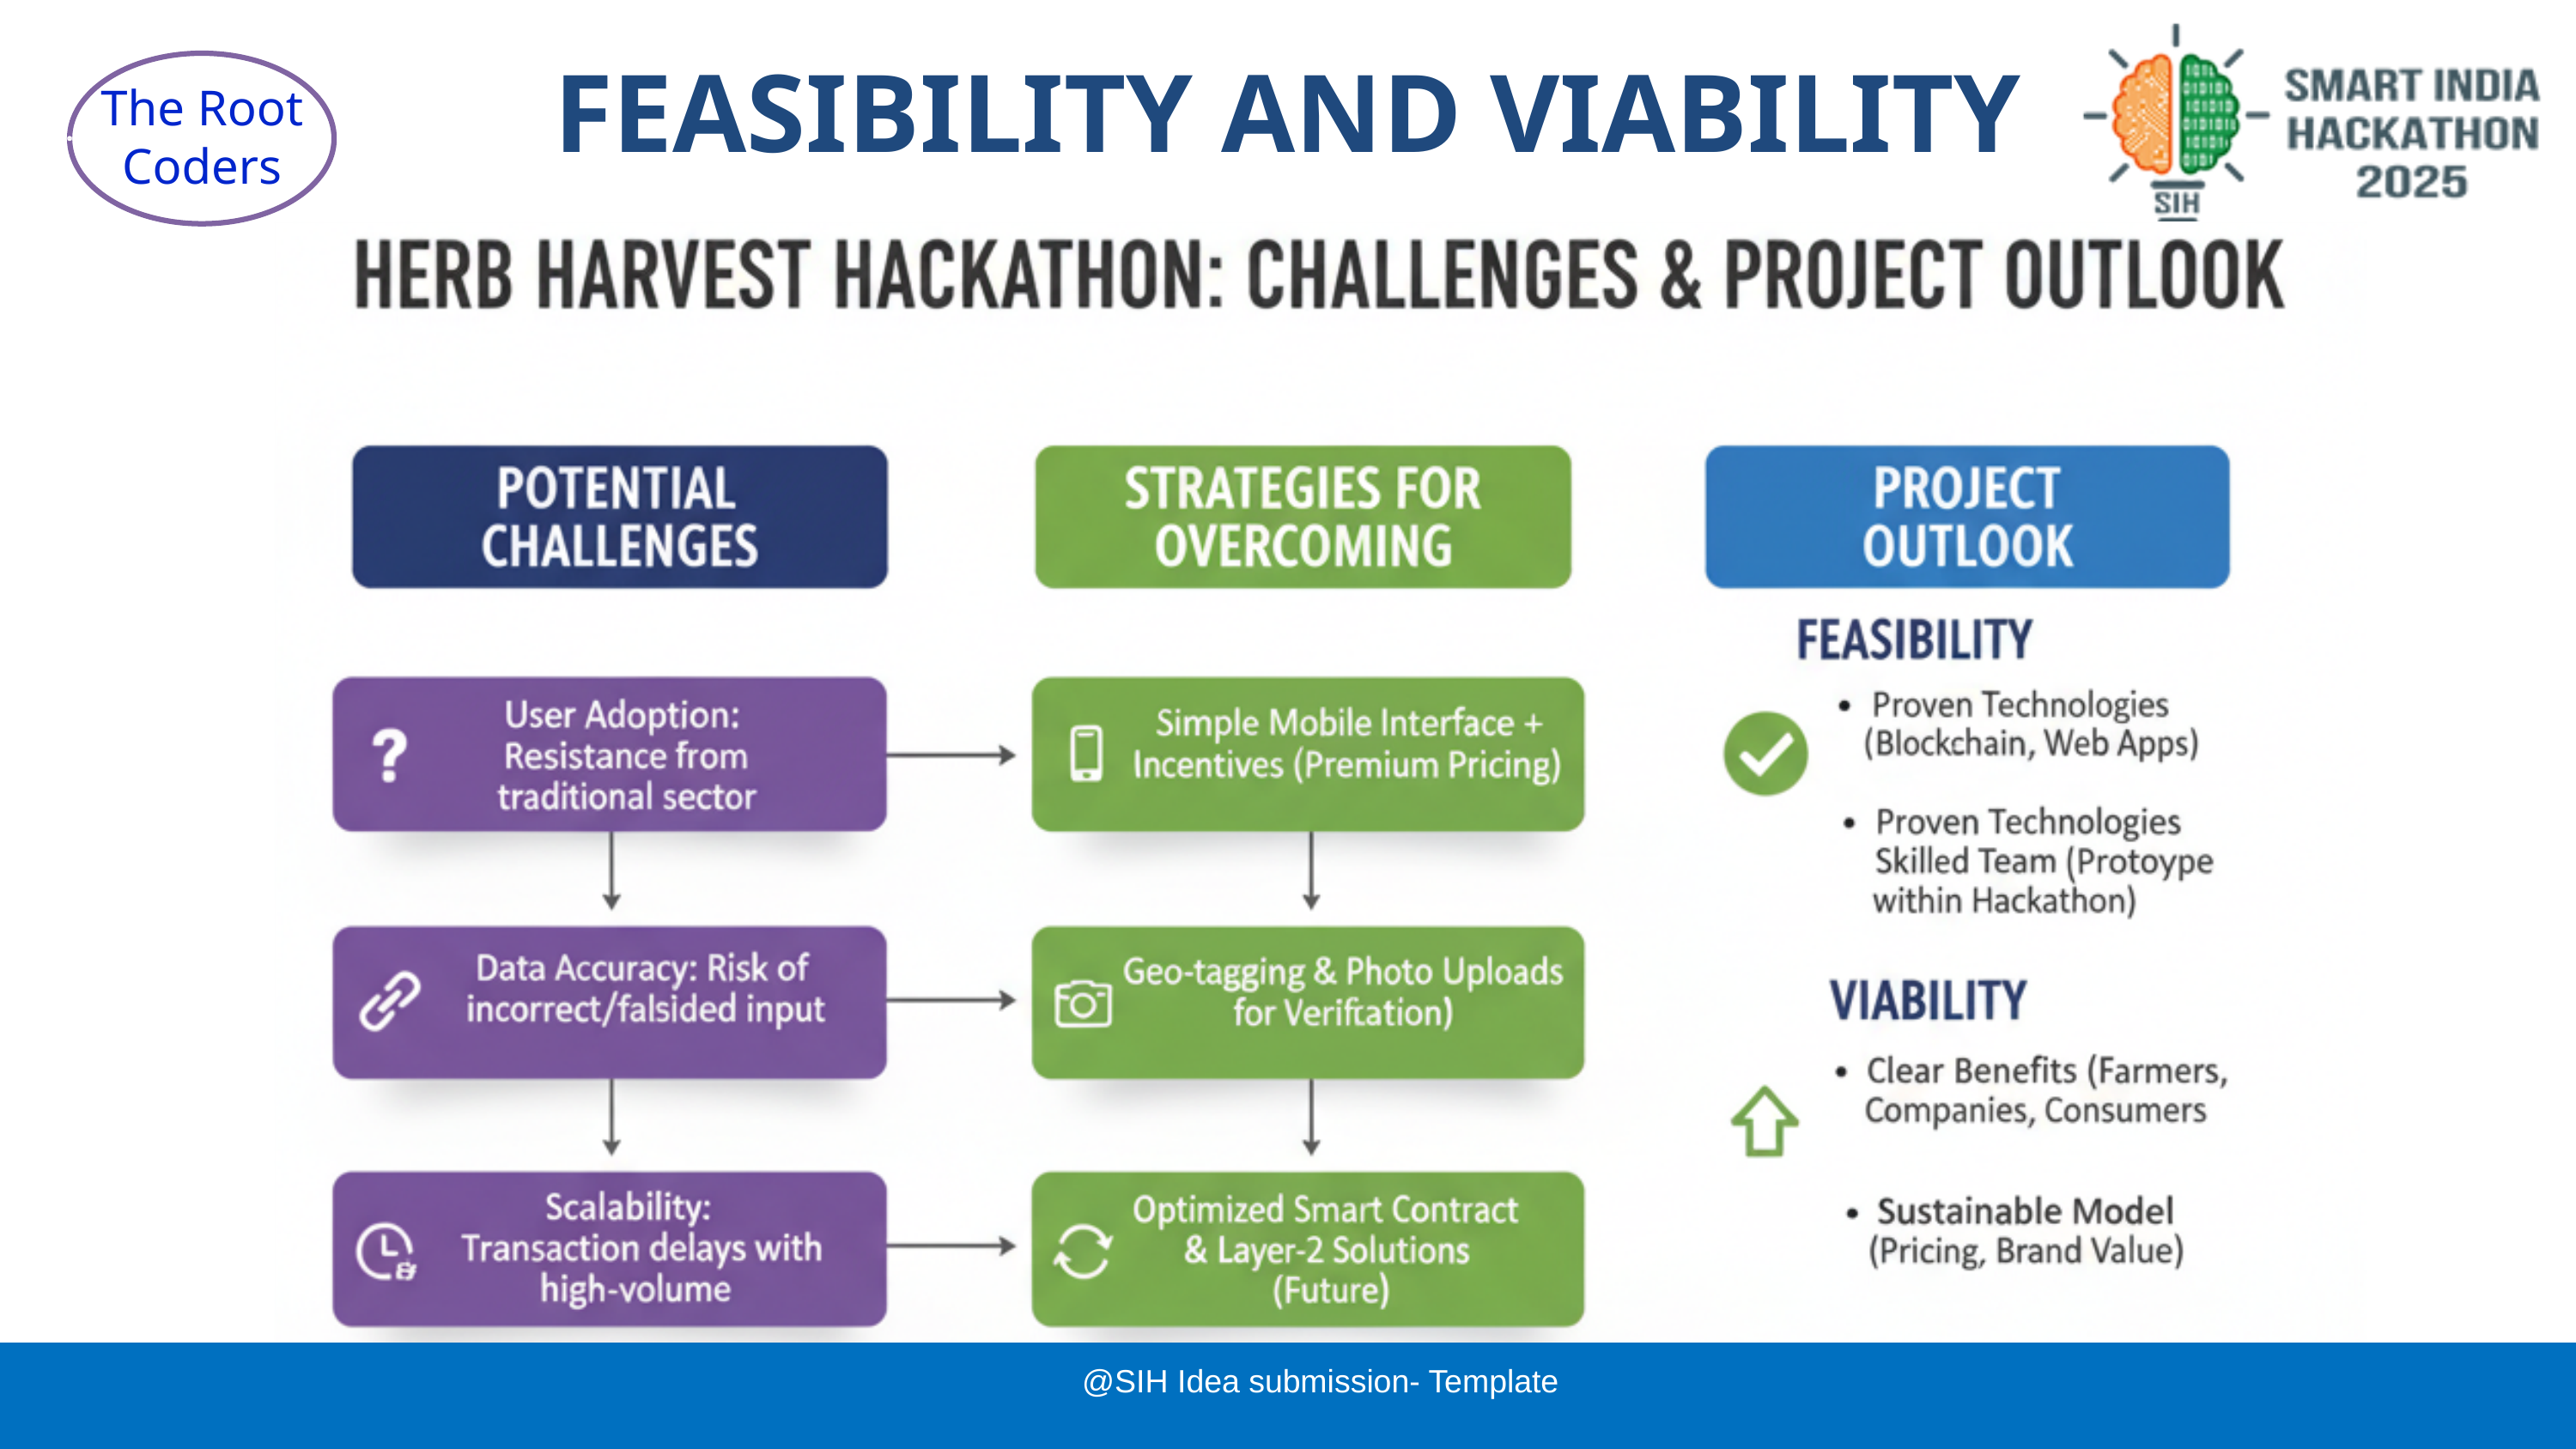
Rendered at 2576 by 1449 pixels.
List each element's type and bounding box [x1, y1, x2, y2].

text_box [981, 1342, 1660, 1421]
text_box [66, 50, 337, 227]
text_box [2079, 11, 2547, 250]
text_box [128, 0, 2448, 232]
text_box [274, 241, 2367, 1340]
text_box [0, 1342, 2576, 1449]
